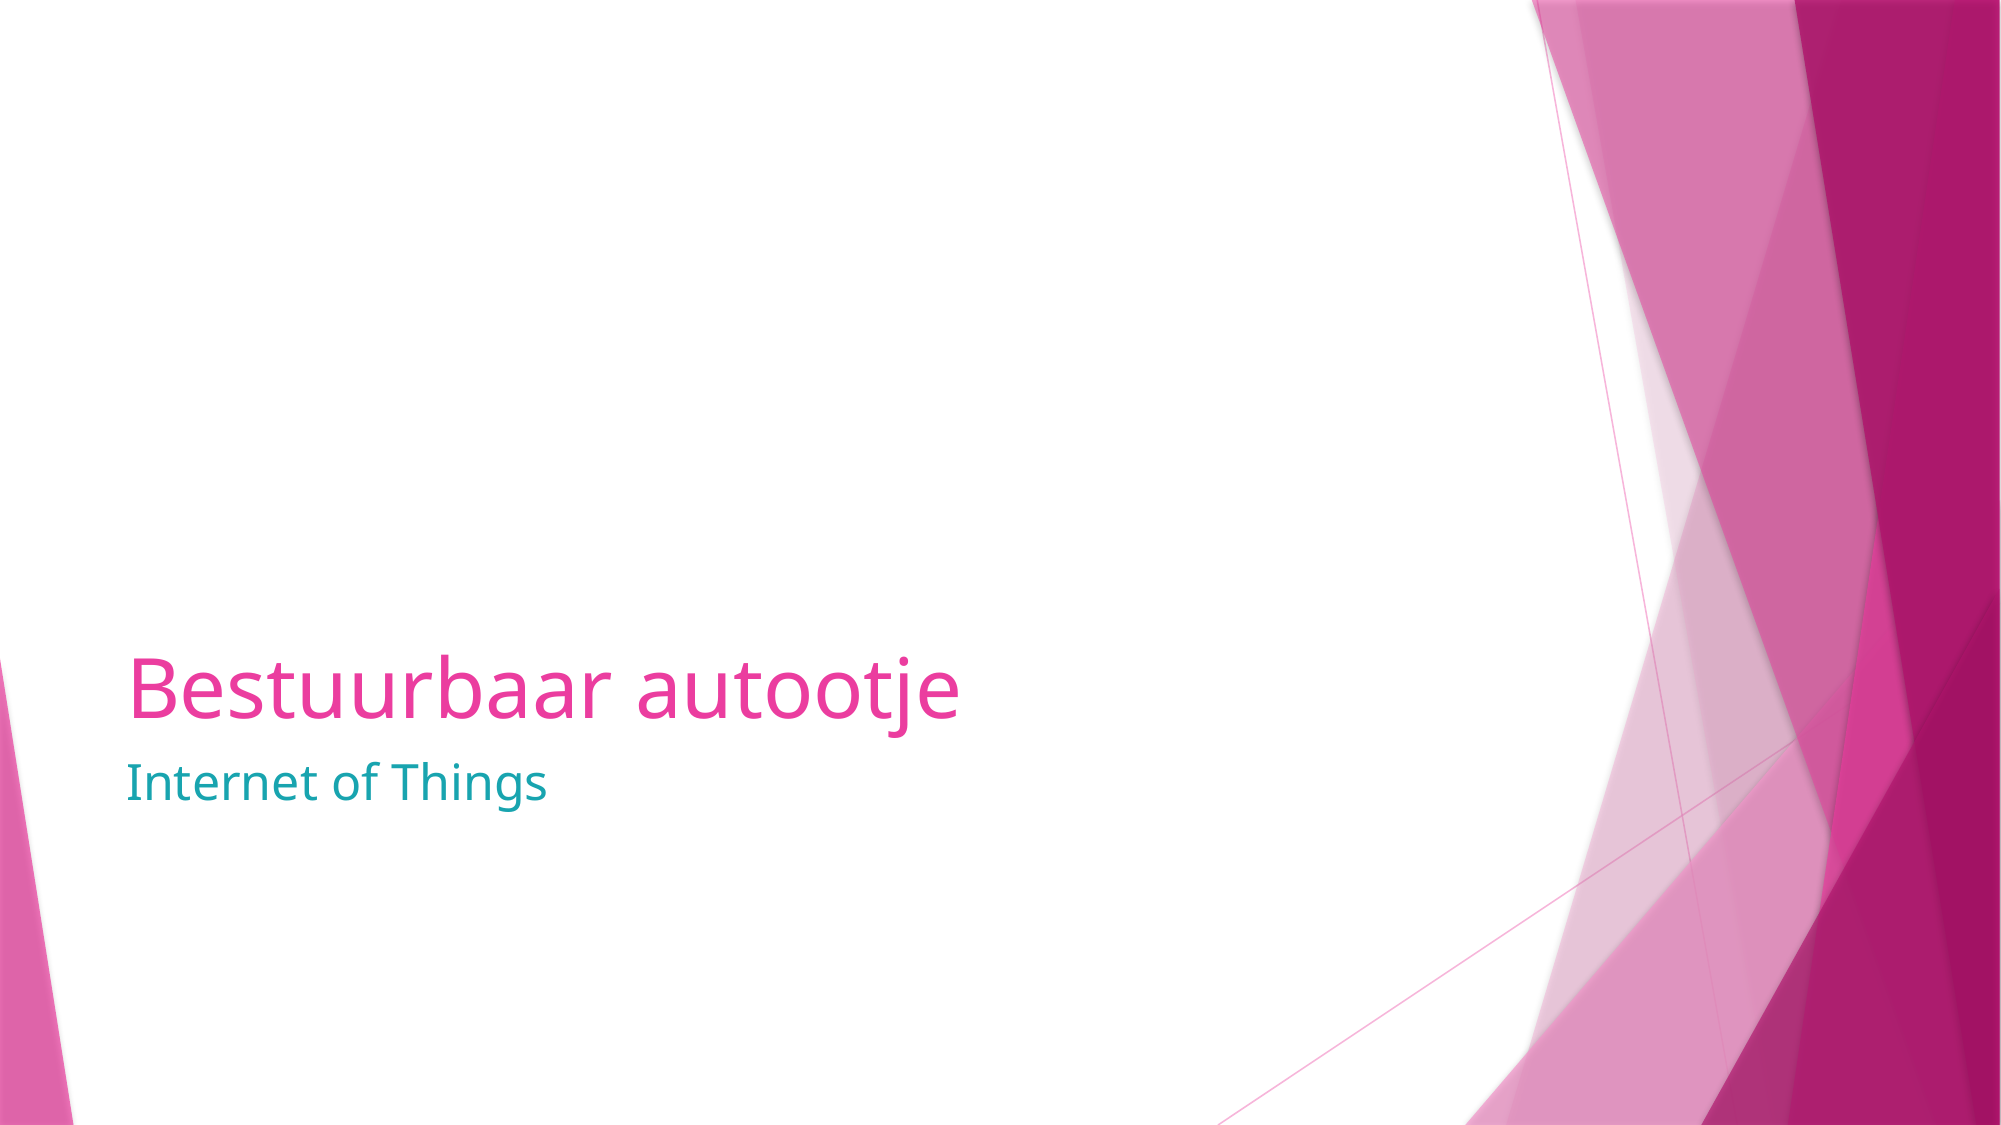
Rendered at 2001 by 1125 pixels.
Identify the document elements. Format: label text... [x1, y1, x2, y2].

title Bestuurbaar autootje [111, 443, 1522, 742]
list Internet of Things [111, 742, 1522, 884]
